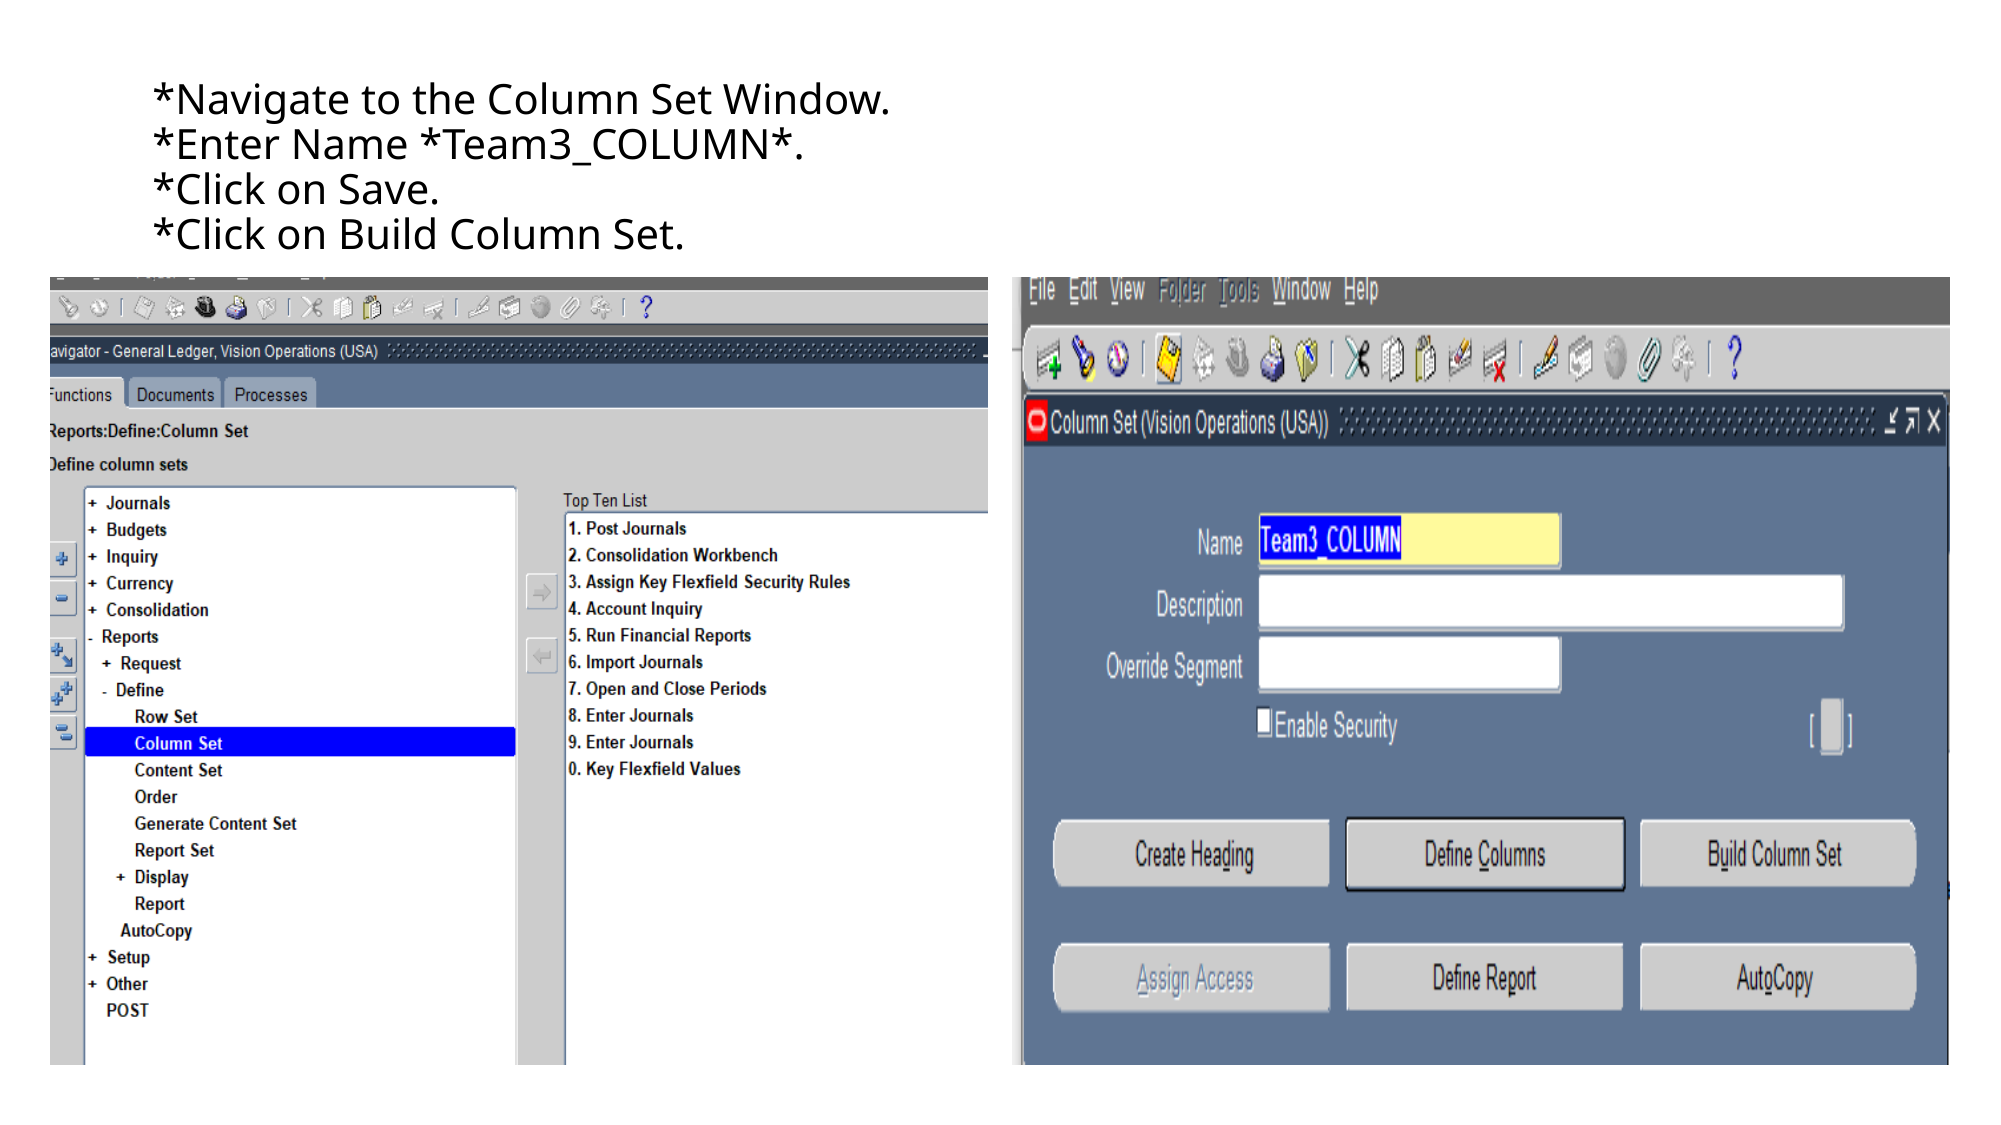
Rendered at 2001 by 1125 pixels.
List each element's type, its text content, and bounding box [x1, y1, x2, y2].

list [50, 277, 988, 1066]
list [1012, 277, 1950, 1066]
title *Navigate to the Column Set Window. *Enter Name *Team3_COLUMN*. *Click on Save. *Click on Build Column Set. [137, 59, 1863, 278]
